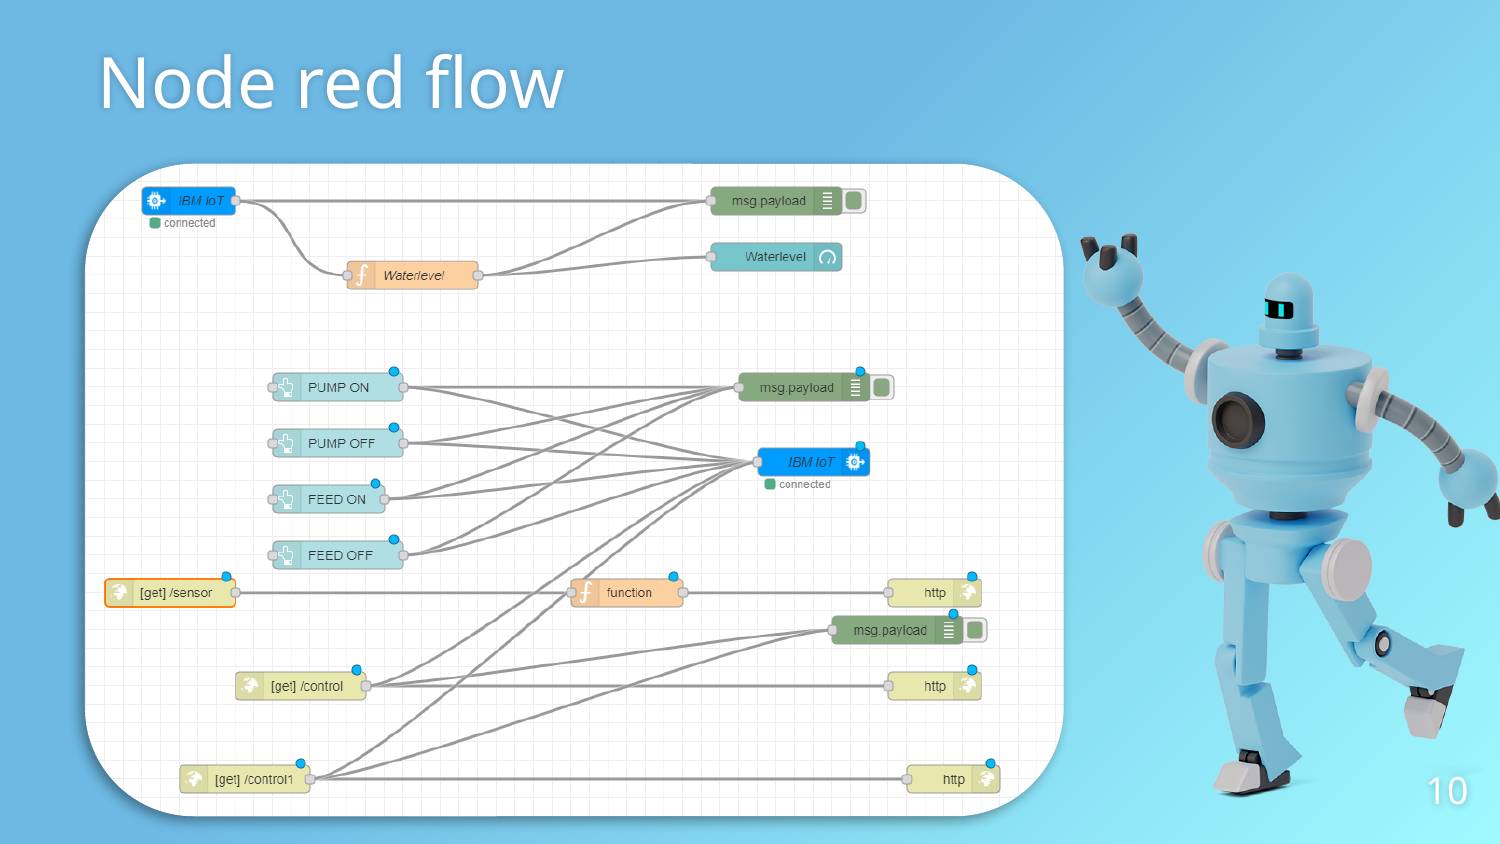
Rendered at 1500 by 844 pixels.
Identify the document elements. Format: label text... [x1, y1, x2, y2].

picture [84, 163, 1064, 817]
picture [1079, 233, 1500, 798]
title Node red flow [97, 11, 1356, 124]
slide_number 10 [1378, 806, 1469, 814]
